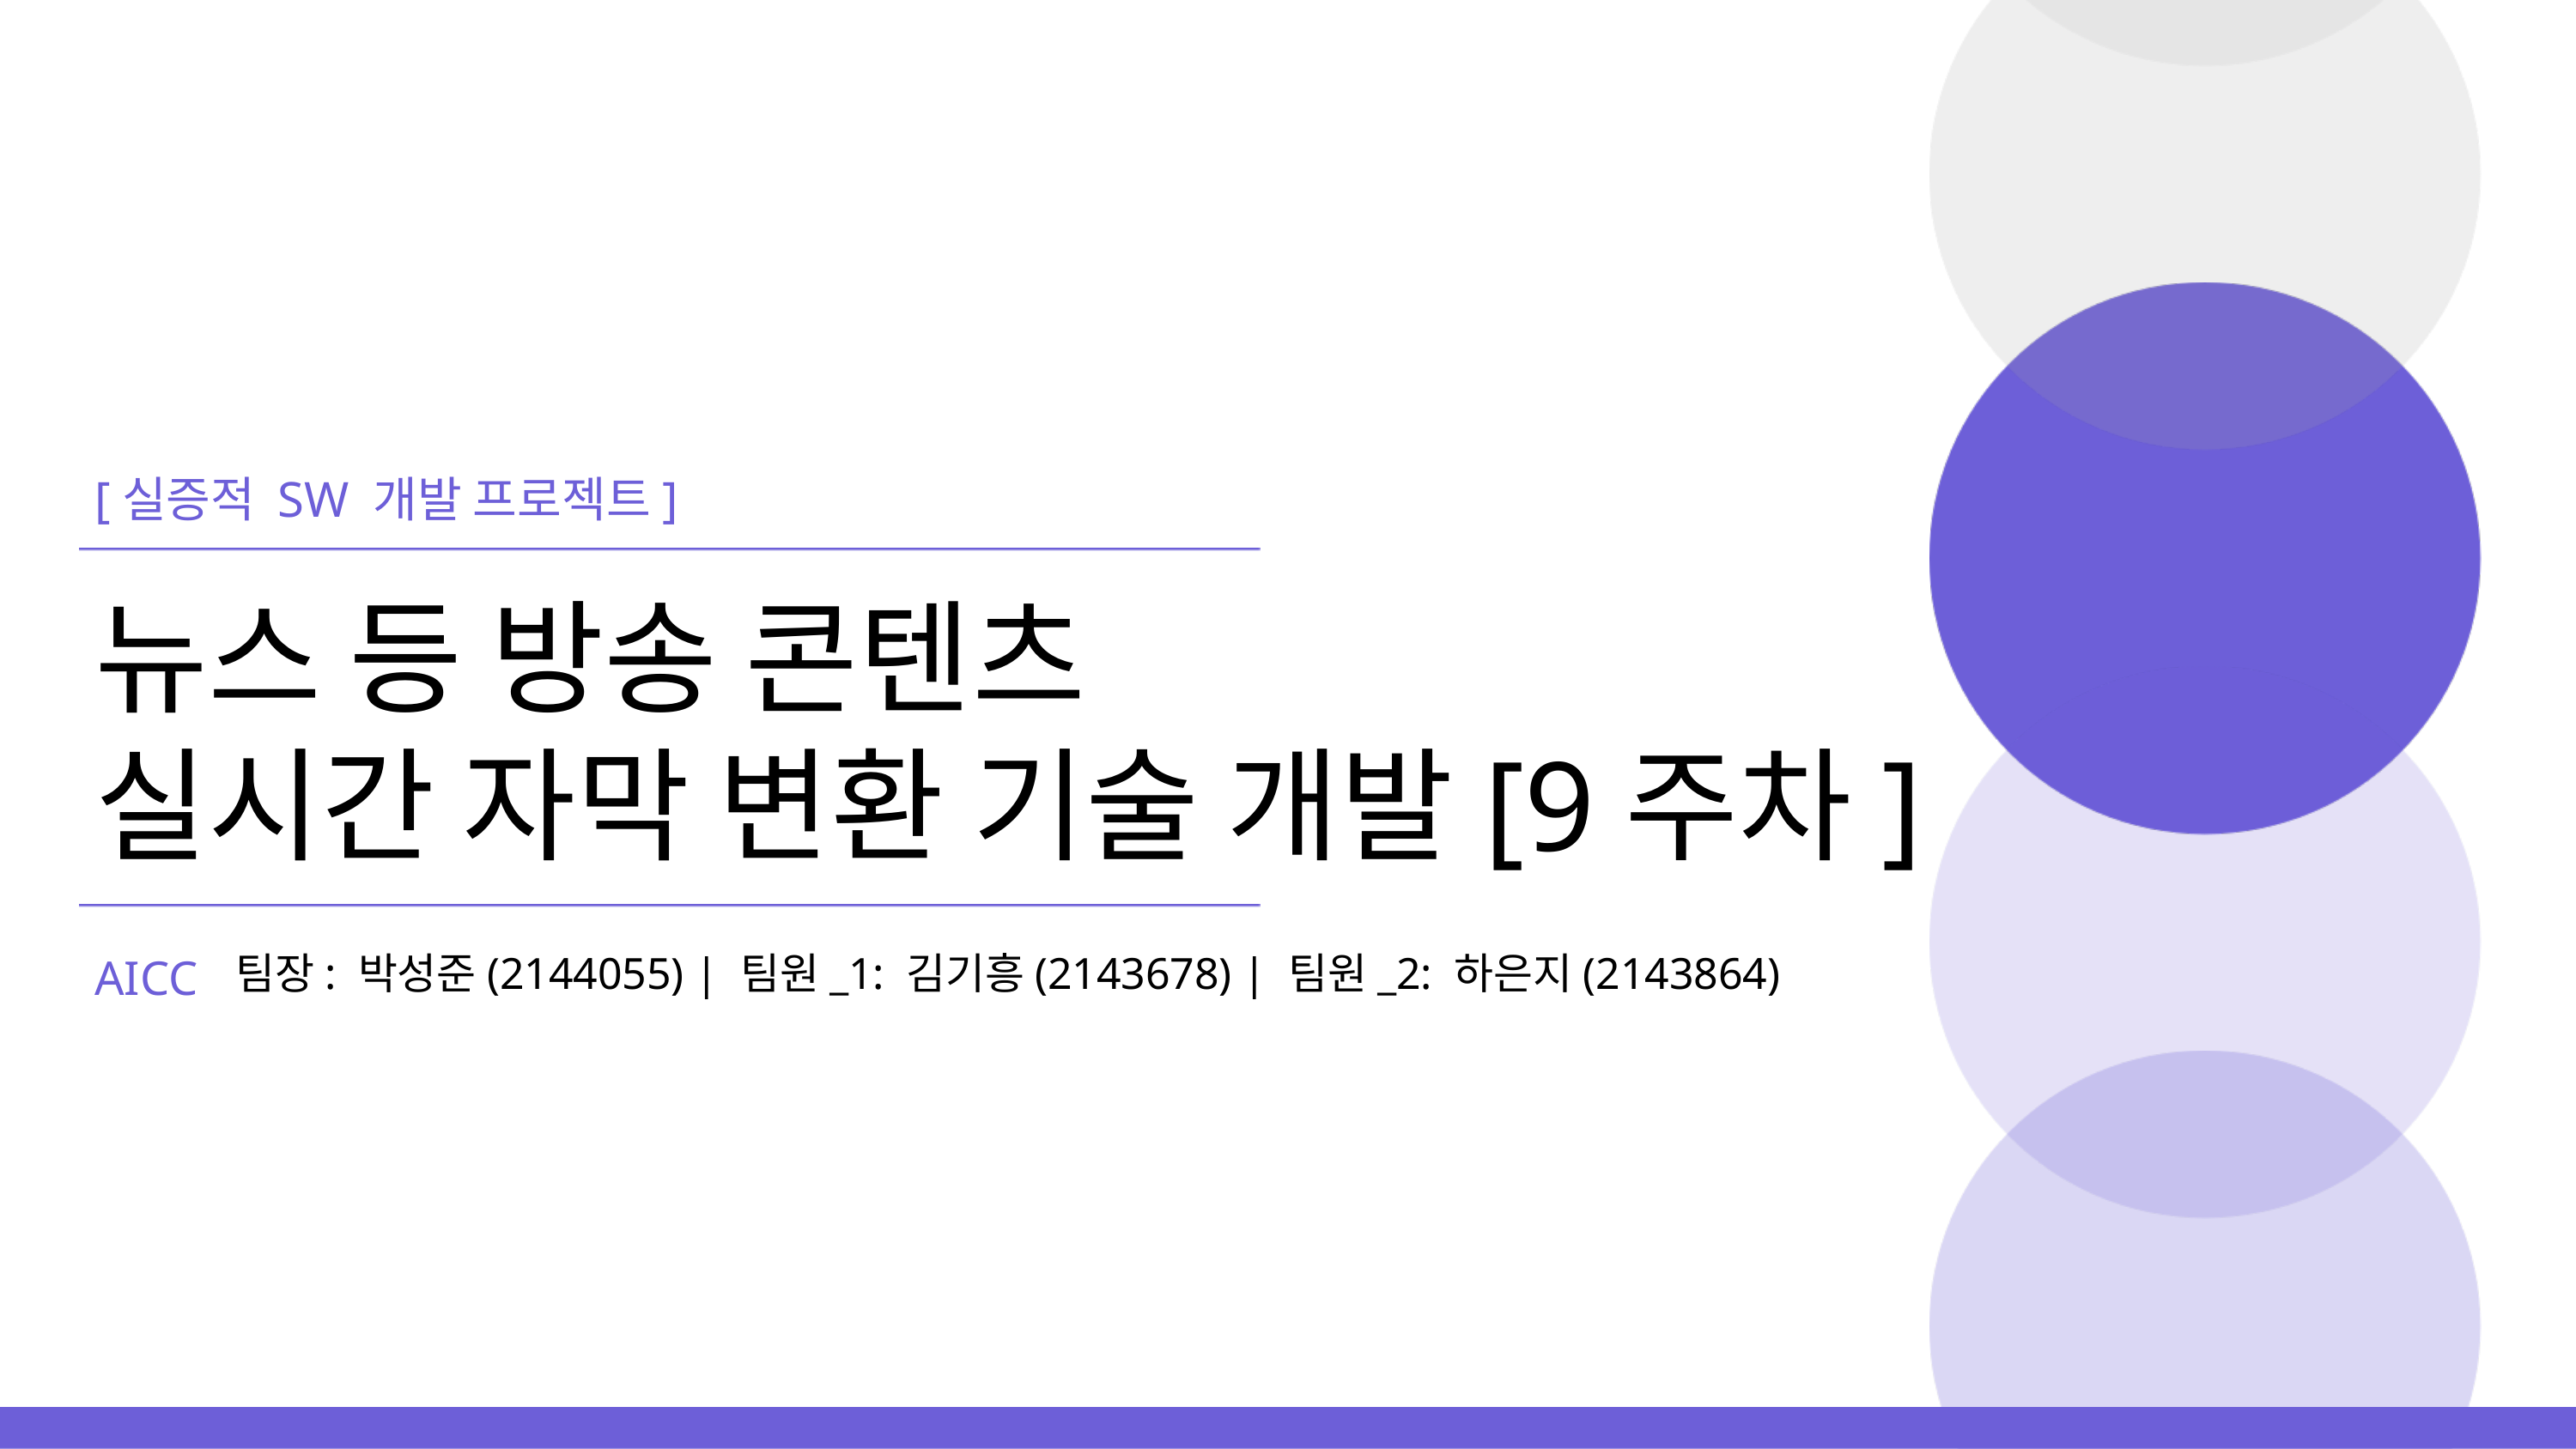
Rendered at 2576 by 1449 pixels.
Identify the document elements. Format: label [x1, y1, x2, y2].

text_box [2488, 1407, 2576, 1449]
text_box [78, 457, 2145, 994]
text_box [1929, 0, 2482, 1449]
text_box [0, 1407, 1925, 1449]
